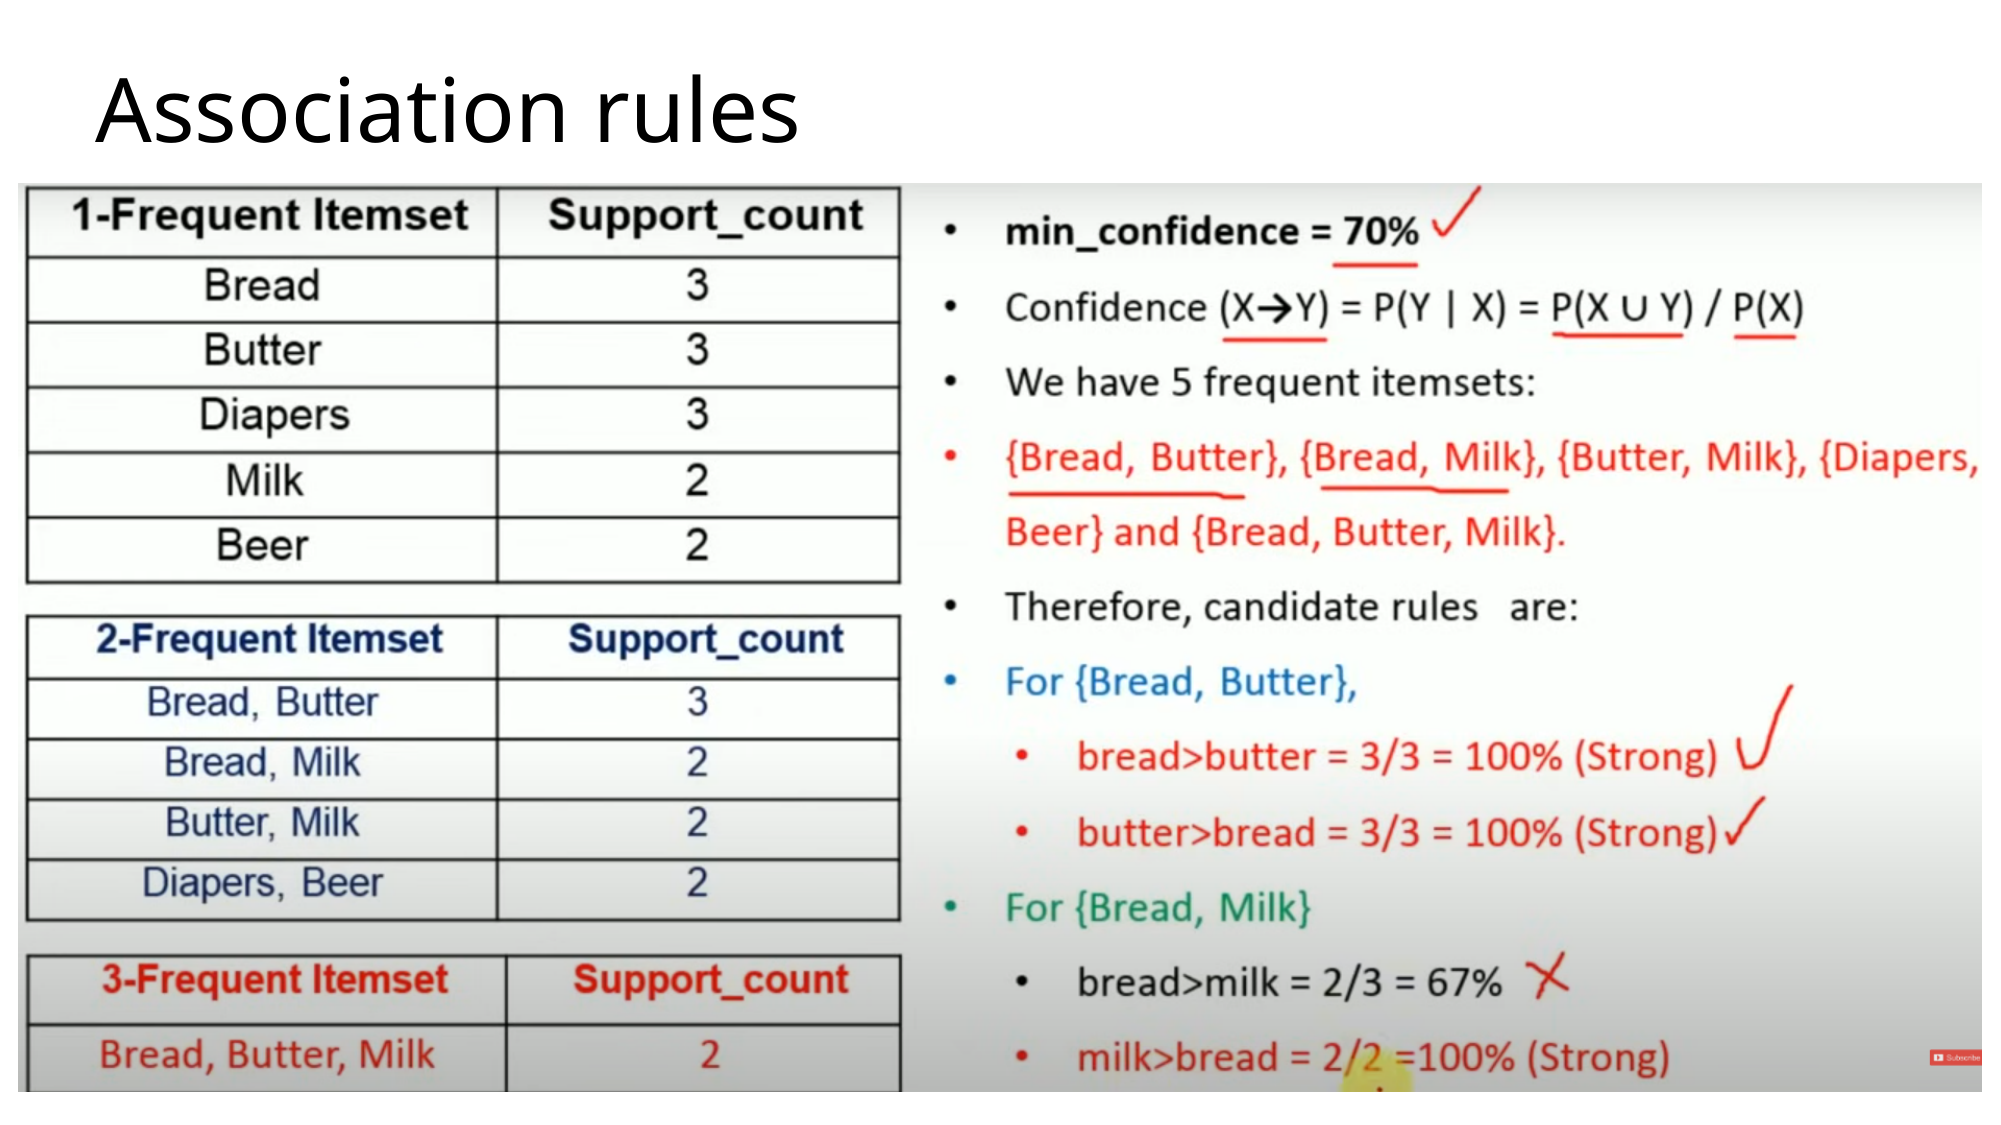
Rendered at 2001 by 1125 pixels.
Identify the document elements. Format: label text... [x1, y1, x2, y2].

picture [18, 183, 1982, 1092]
title Association rules [80, 58, 1806, 170]
